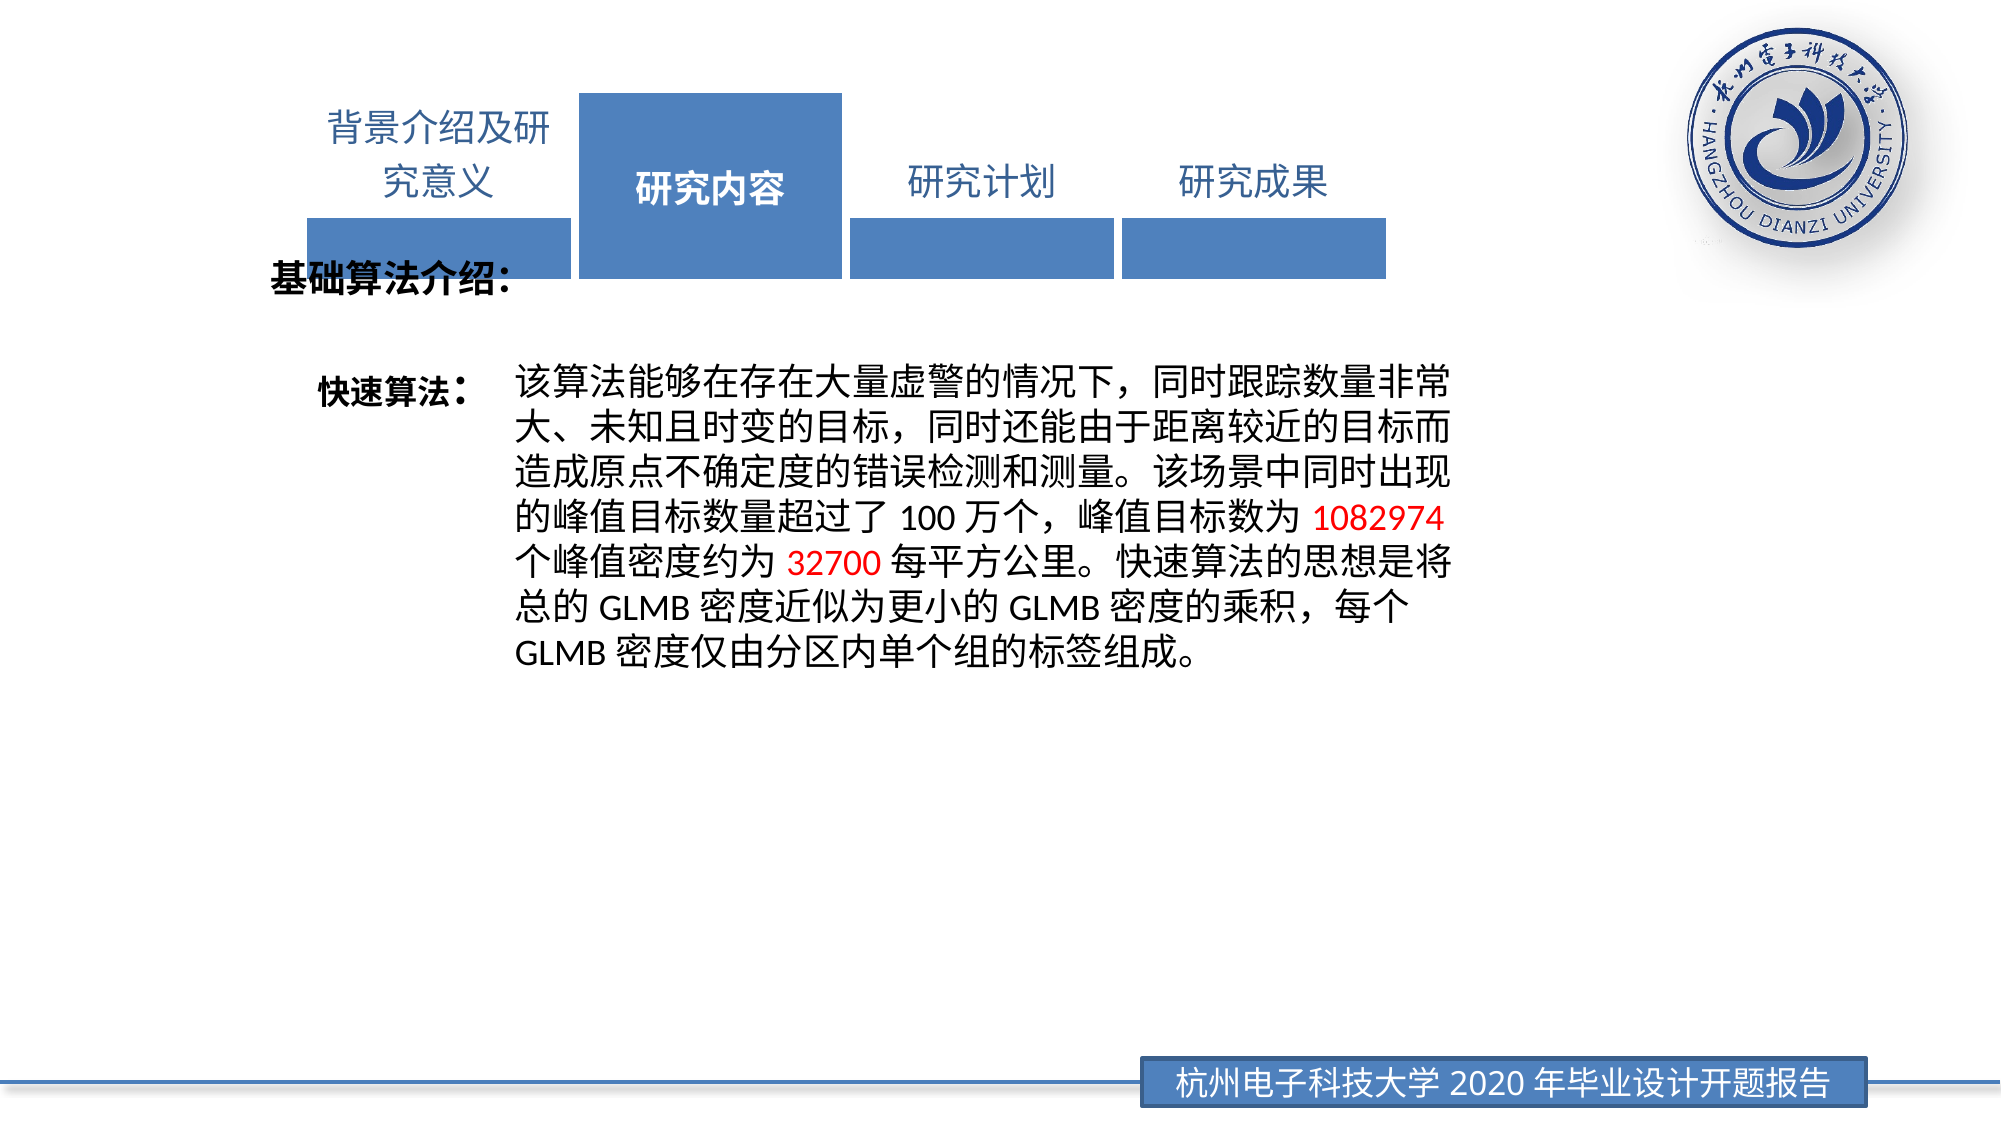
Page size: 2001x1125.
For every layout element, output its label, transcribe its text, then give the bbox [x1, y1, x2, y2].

table_cell [307, 218, 571, 247]
table_header 研究计划 [850, 93, 1114, 209]
table_header 背景介绍及研究意义 [307, 93, 571, 209]
picture [1679, 19, 1916, 256]
table_cell [1122, 218, 1386, 247]
table_header 研究成果 [1122, 93, 1387, 209]
text_box 基础算法介绍： [255, 247, 1531, 308]
table_header 研究内容 [579, 93, 842, 247]
table_cell [850, 218, 1114, 247]
text_box 快速算法： [303, 355, 1615, 421]
